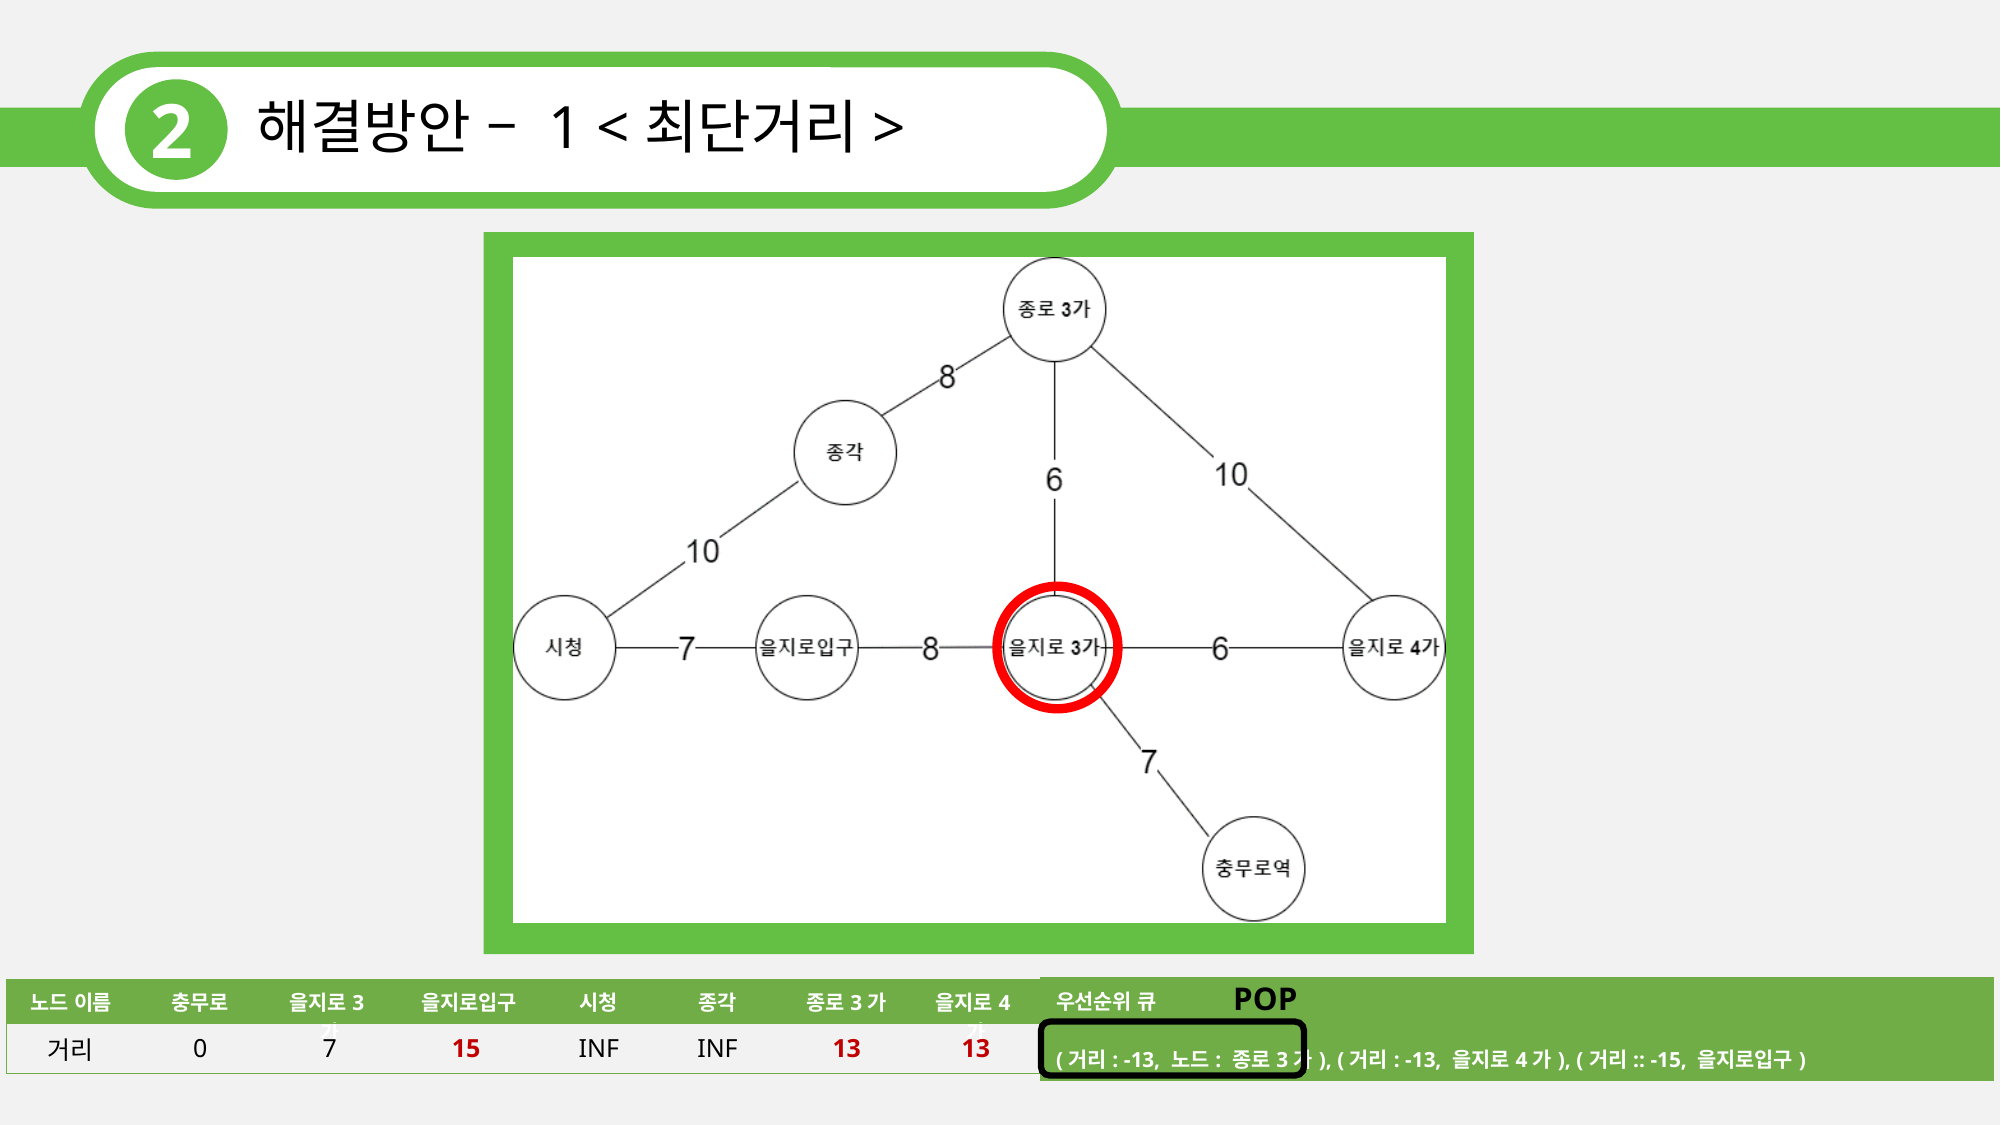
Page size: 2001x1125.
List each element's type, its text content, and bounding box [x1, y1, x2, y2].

table_cell 13 [782, 1024, 911, 1073]
table_cell INF [653, 1024, 782, 1073]
text_box 해결방안 – 1 <최단거리> [241, 82, 953, 168]
table_cell 0 [136, 1024, 265, 1073]
table_cell 7 [265, 1024, 394, 1073]
table_header 을지로4가 [911, 980, 1040, 1023]
table_header 충무로 [136, 980, 265, 1023]
text_box [1117, 107, 2000, 168]
text_box [0, 107, 85, 168]
table_header 종로3가 [782, 980, 911, 1023]
text_box POP [1218, 971, 1399, 1024]
table_header 우선순위 큐 (거리: -13, 노드: 종로3가), (거리: -13, 을지로4가), (거리:: -15, 을지로입구) [1041, 978, 1993, 1080]
table_cell 거리 [7, 1024, 136, 1073]
text_box [483, 231, 1475, 955]
table_cell 15 [394, 1024, 545, 1073]
text_box [217, 97, 229, 162]
table_cell INF [545, 1024, 653, 1073]
table_header 시청 [545, 980, 653, 1023]
text_box [76, 50, 1126, 210]
table_cell 13 [911, 1024, 1040, 1073]
picture [513, 257, 1446, 923]
text_box [123, 97, 135, 162]
table_header 을지로3가 [265, 980, 394, 1023]
text_box [1039, 1020, 1306, 1077]
text_box [93, 66, 1108, 193]
text_box 2 [135, 76, 217, 182]
table_header 을지로입구 [394, 980, 545, 1023]
table_header 종각 [653, 980, 782, 1023]
table_header 노드 이름 [7, 980, 136, 1023]
